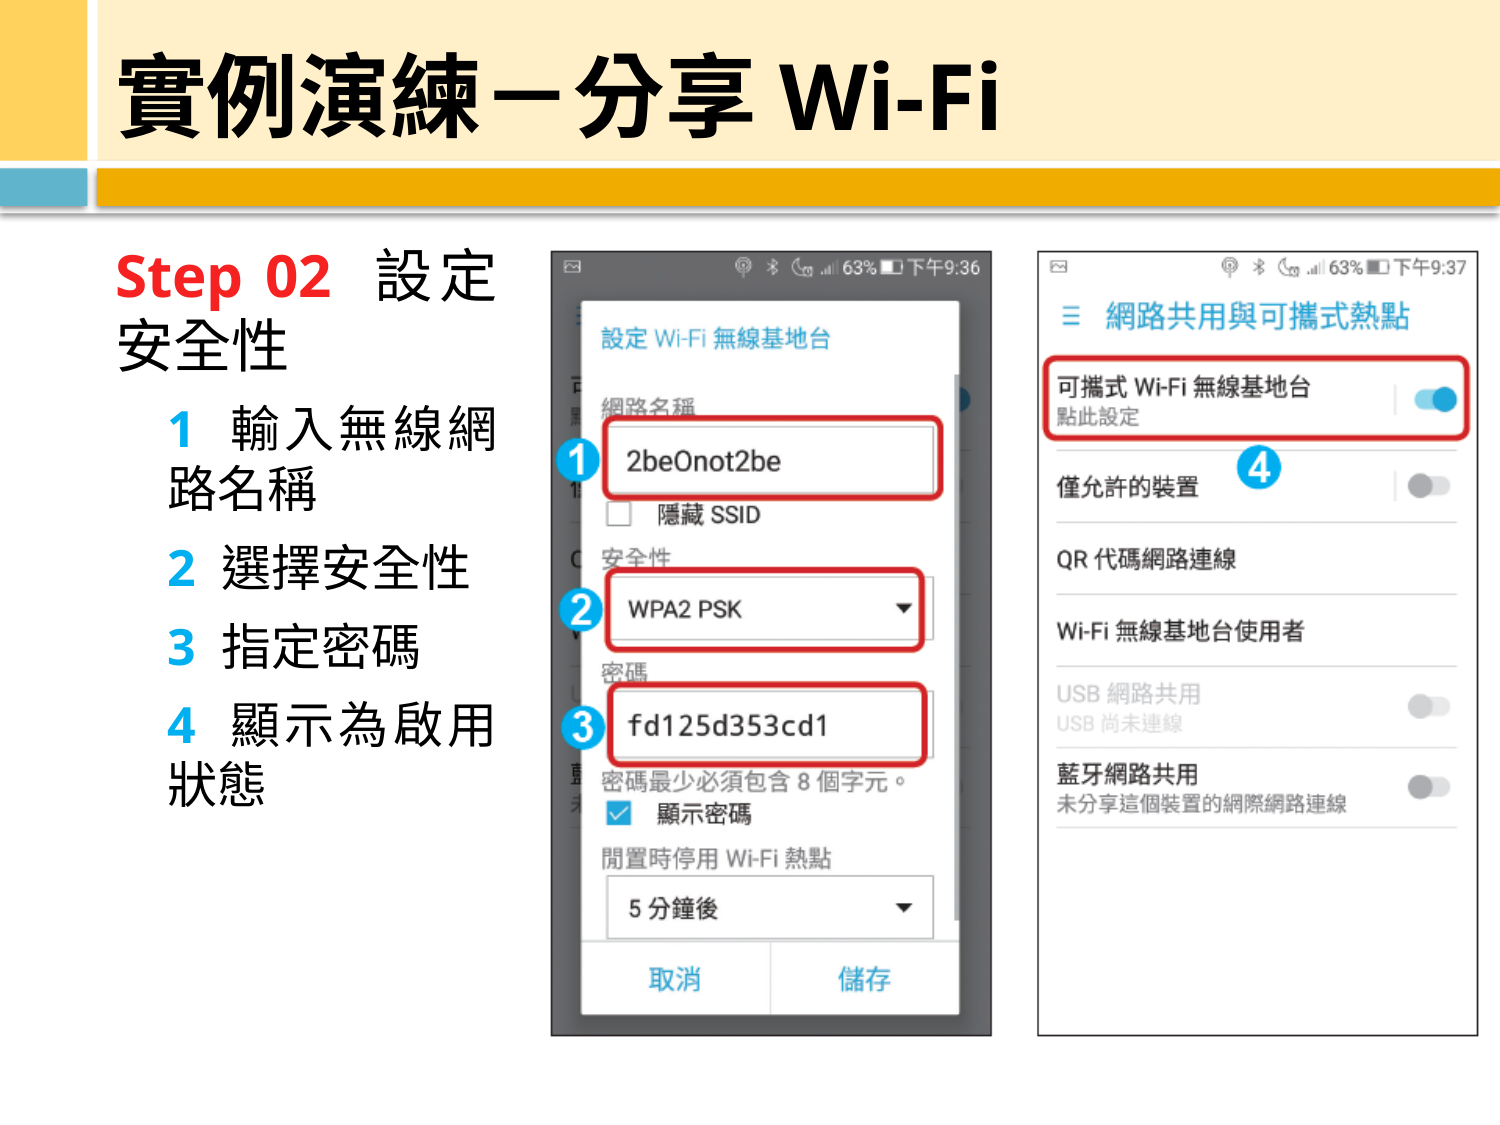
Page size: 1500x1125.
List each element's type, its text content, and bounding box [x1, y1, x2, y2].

title 實例演練－分享Wi-Fi [100, 26, 1438, 161]
picture [537, 237, 1488, 1046]
list Step 02 設定安全性 1 輸入無線網路名稱 2 選擇安全性 3 指定密碼 4 顯示為啟用狀態 [100, 231, 513, 1024]
